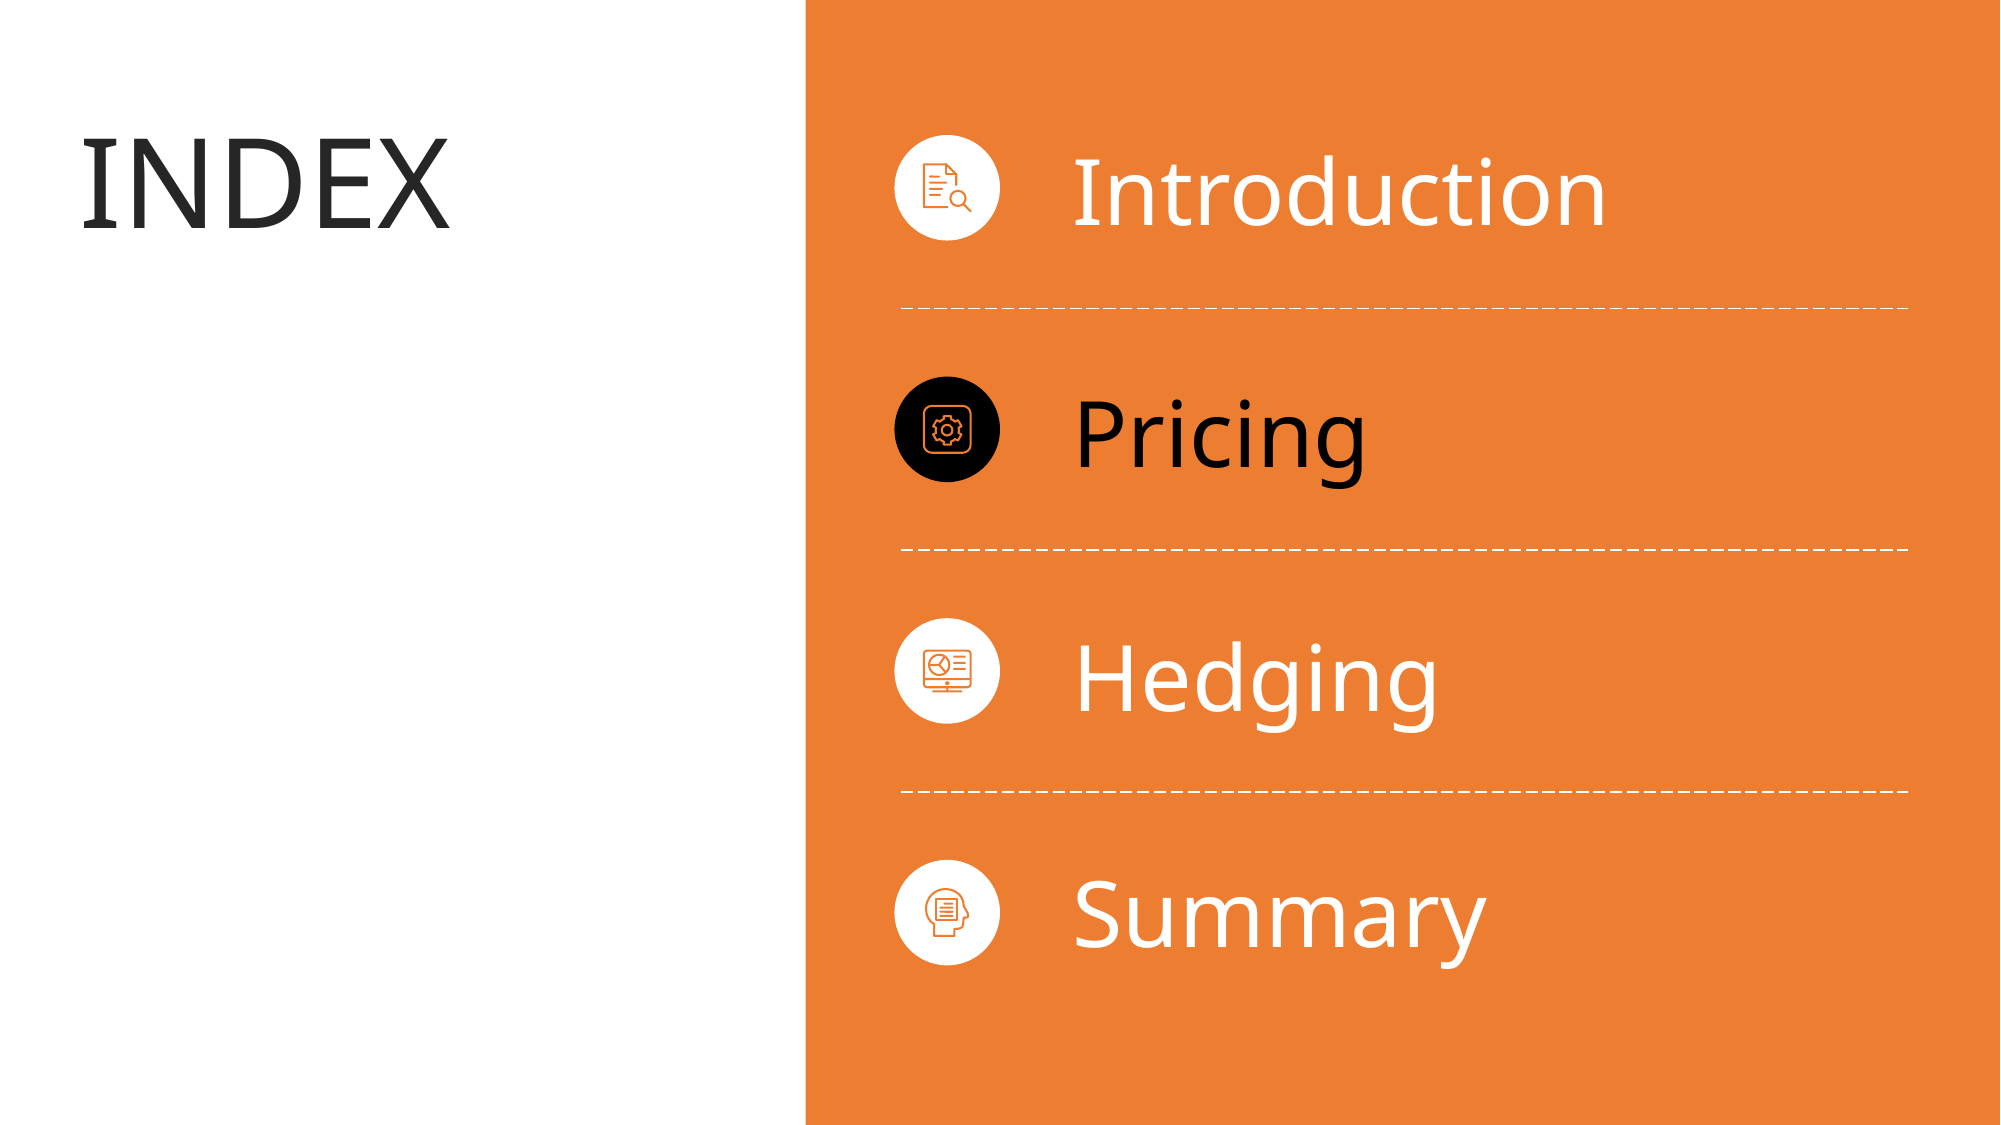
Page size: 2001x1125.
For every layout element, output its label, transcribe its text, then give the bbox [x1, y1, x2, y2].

text_box Summary [1072, 856, 1928, 967]
title INDEX [64, 59, 753, 316]
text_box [923, 650, 971, 692]
text_box Pricing [1072, 375, 1928, 486]
text_box [893, 375, 1002, 484]
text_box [923, 405, 971, 453]
text_box Introduction [1072, 133, 1928, 244]
text_box [893, 858, 1002, 967]
text_box Hedging [1072, 619, 1928, 730]
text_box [923, 164, 971, 212]
text_box [893, 133, 1002, 242]
text_box [804, 0, 2000, 1125]
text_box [926, 889, 969, 936]
text_box [893, 617, 1002, 725]
